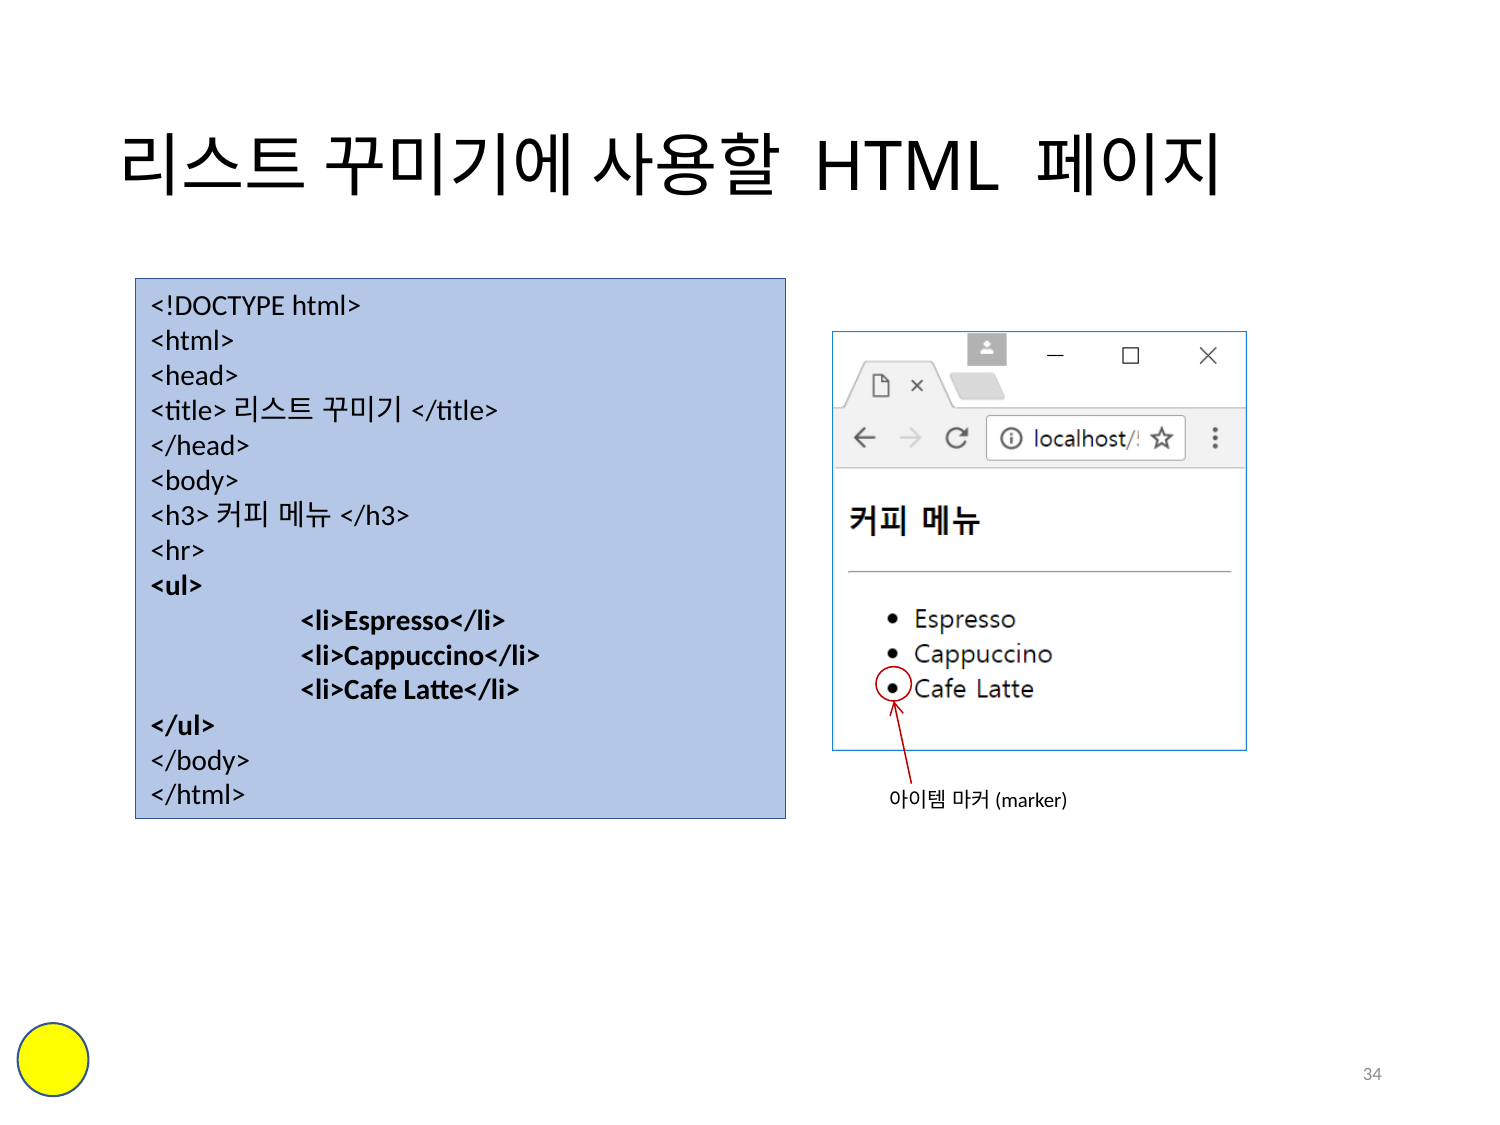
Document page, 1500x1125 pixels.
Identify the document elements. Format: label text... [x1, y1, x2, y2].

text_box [893, 700, 912, 784]
text_box 아이템 마커(marker) [874, 778, 1083, 819]
text_box <!DOCTYPE html> <html> <head> <title>리스트 꾸미기</title> </head> <body> <h3>커피 메뉴</h3> <hr> <ul> <li>Espresso</li> <li>Cappuccino</li> <li>Cafe Latte</li> </ul> </body> </html> [135, 278, 786, 819]
text_box [16, 1022, 90, 1098]
picture [832, 331, 1247, 751]
slide_number 34 [1059, 1042, 1397, 1103]
title 리스트 꾸미기에 사용할 HTML 페이지 [103, 59, 1397, 278]
